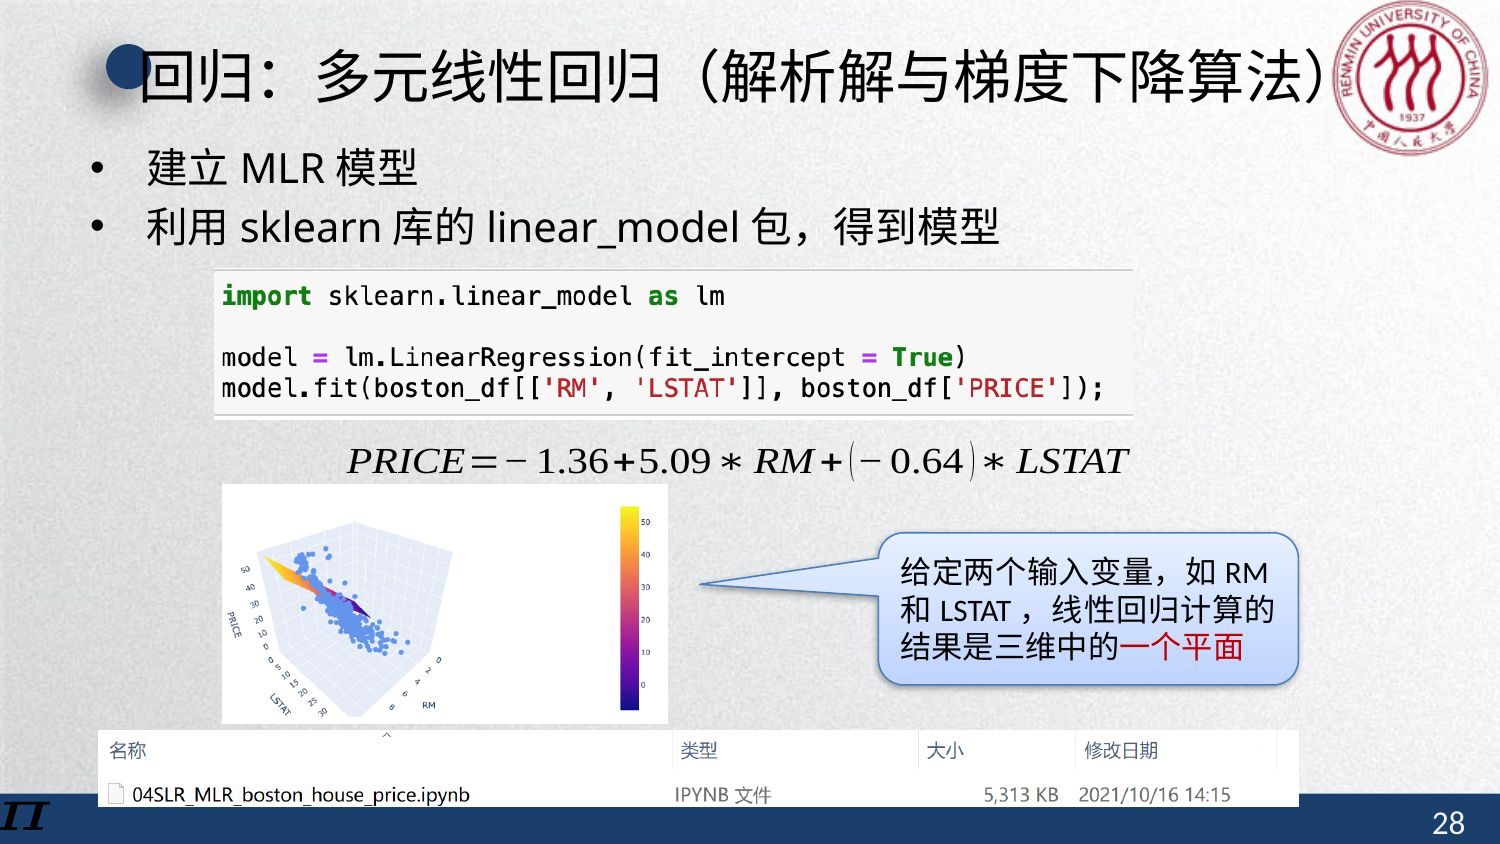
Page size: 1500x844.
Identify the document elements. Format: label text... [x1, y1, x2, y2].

picture [0, 0, 1500, 807]
text_box 给定两个输入变量，如RM和LSTAT，线性回归计算的结果是三维中的一个平面 [698, 531, 1300, 686]
list 建立MLR模型 利用sklearn库的linear_model包，得到模型 [75, 134, 1425, 781]
title 回归：多元线性回归（解析解与梯度下降算法） [75, 33, 1425, 116]
